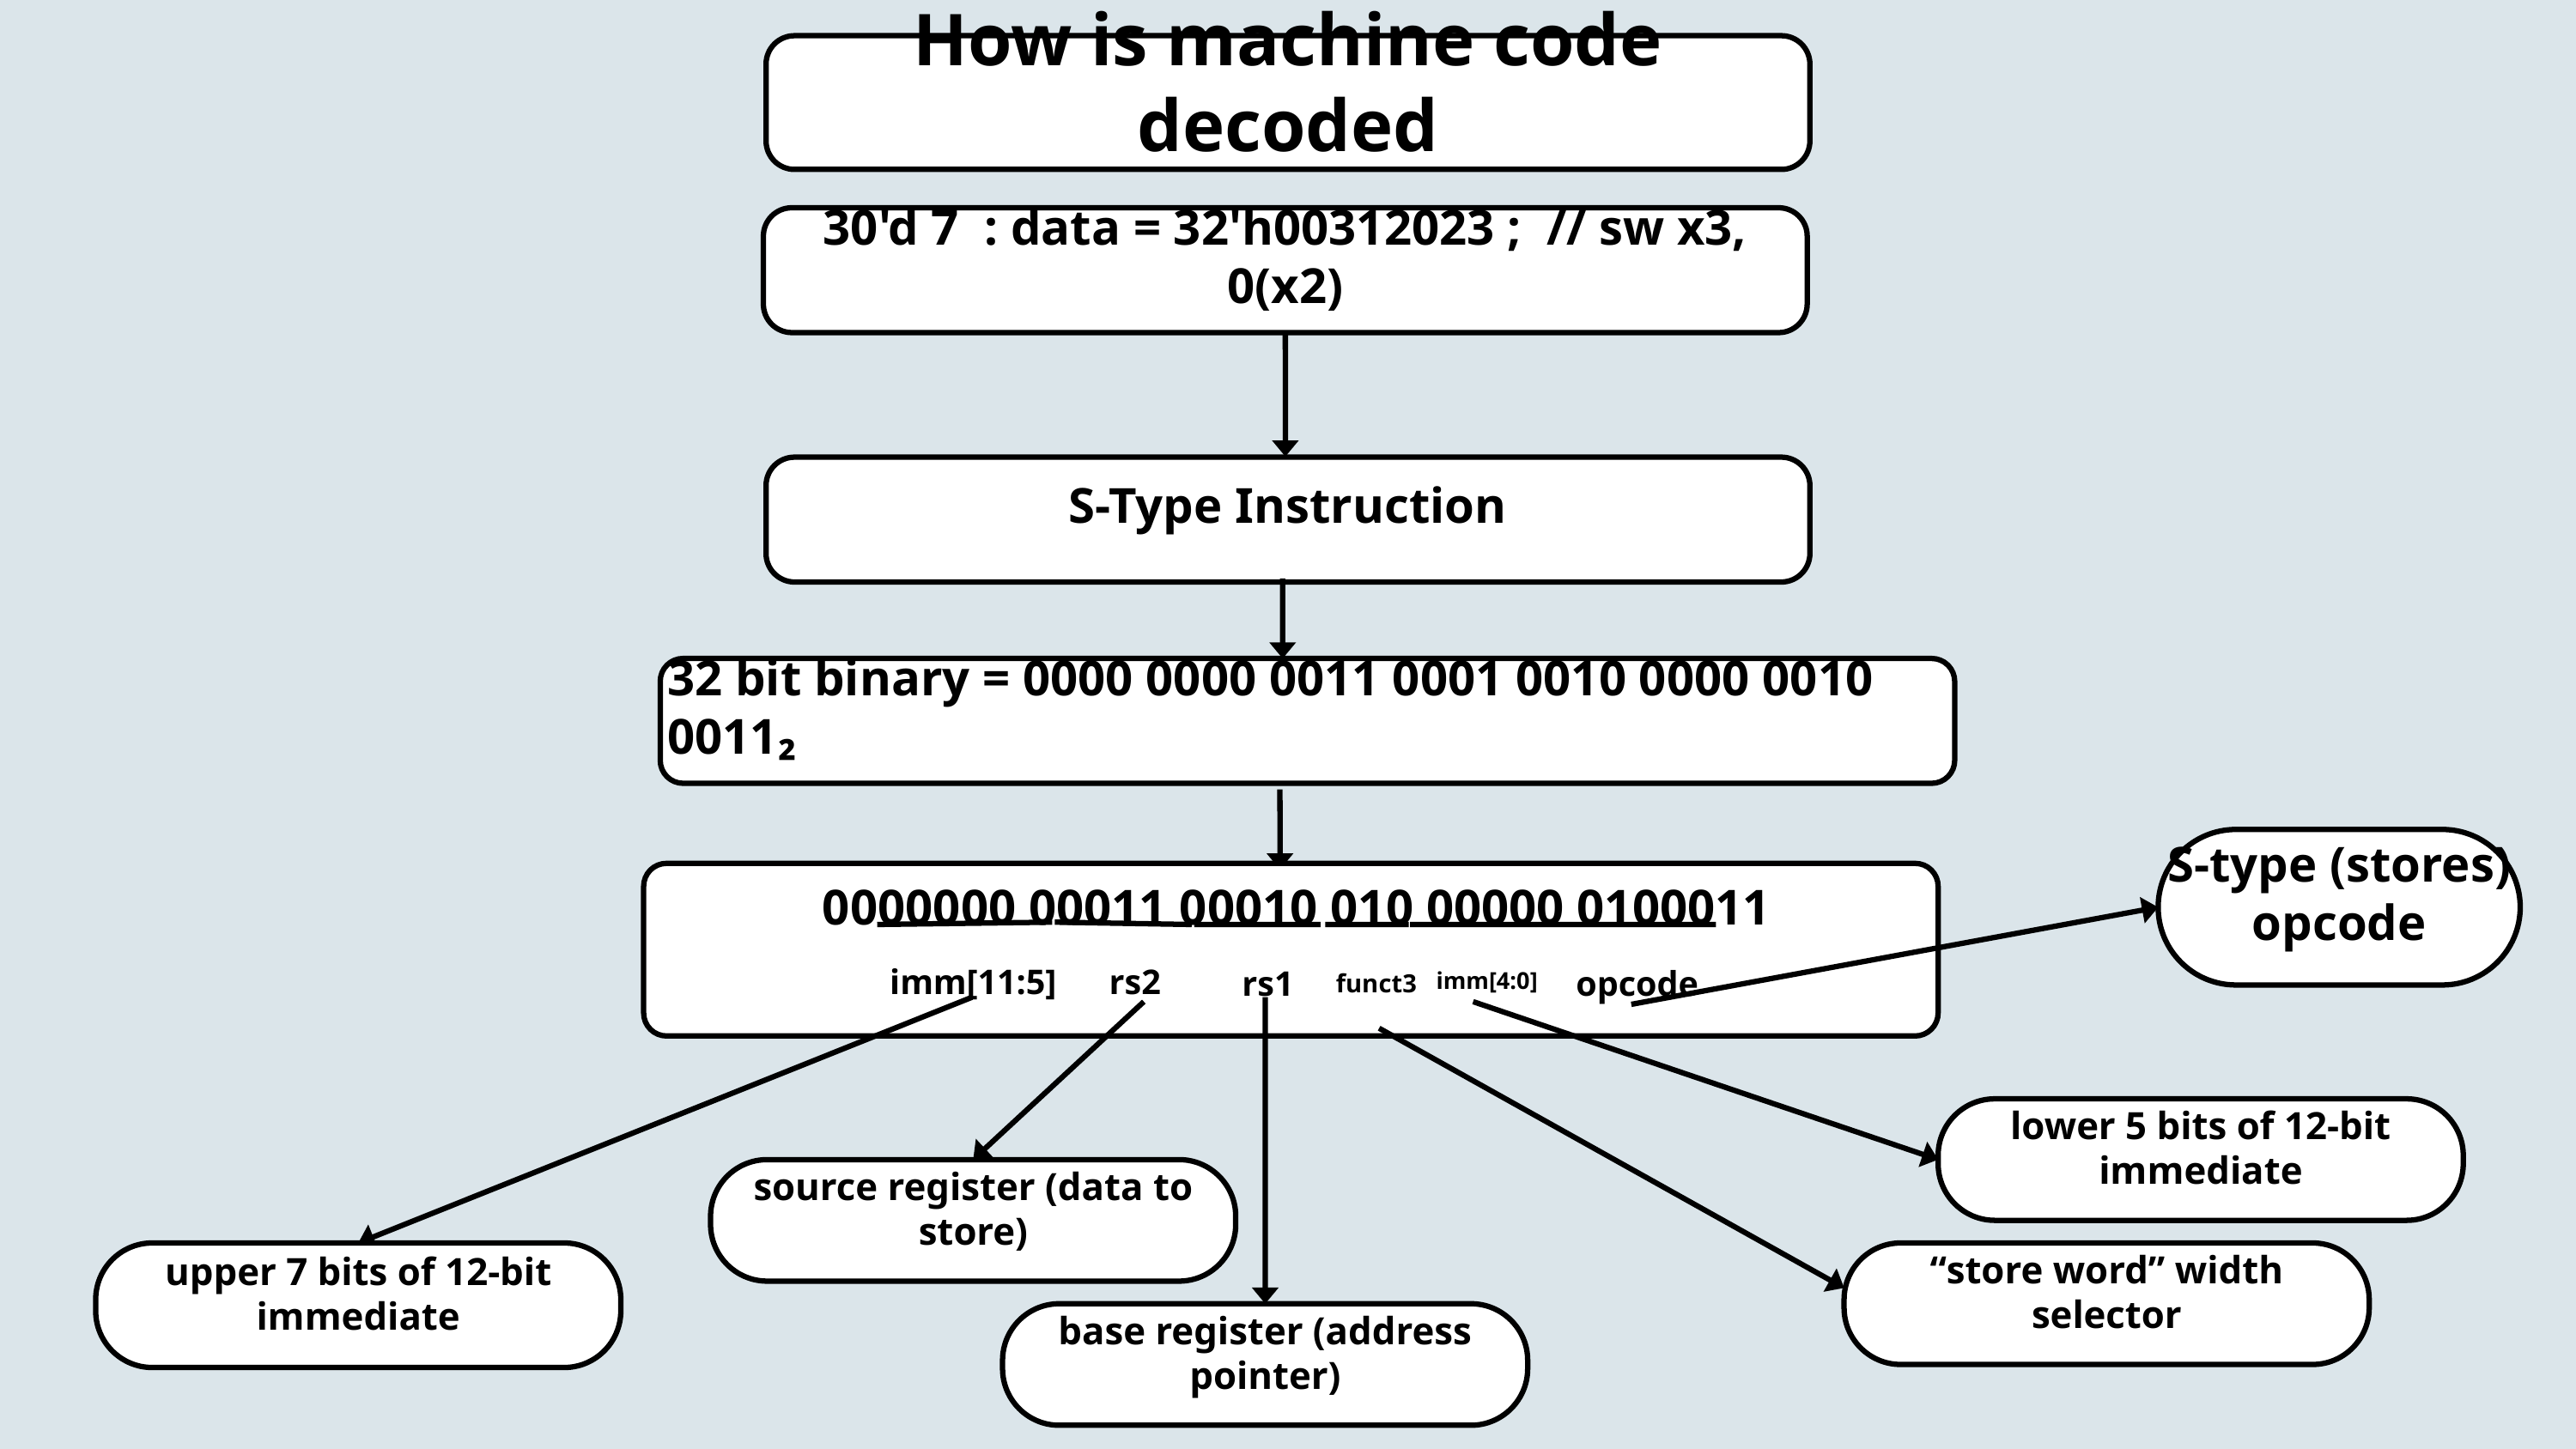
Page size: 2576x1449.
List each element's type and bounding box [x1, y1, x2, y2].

text_box [1276, 341, 1295, 454]
text_box [643, 863, 1939, 1037]
text_box [710, 1159, 1236, 1282]
text_box [973, 1043, 1100, 1156]
text_box [1942, 900, 2154, 948]
text_box [762, 207, 1807, 333]
text_box [1325, 942, 1419, 1029]
text_box [659, 658, 1955, 784]
text_box [1937, 1098, 2464, 1221]
text_box [1068, 939, 1202, 1027]
text_box [1002, 1303, 1528, 1426]
text_box [2158, 828, 2521, 985]
text_box [1420, 942, 1539, 1029]
text_box [860, 941, 1066, 1025]
text_box [1594, 1043, 1933, 1165]
text_box [1256, 1043, 1274, 1300]
text_box [1200, 942, 1323, 1029]
text_box [95, 1242, 622, 1368]
text_box [765, 457, 1811, 583]
text_box [1273, 591, 1292, 655]
text_box [1540, 942, 1735, 1029]
text_box [1405, 1043, 1839, 1291]
text_box [360, 1043, 859, 1240]
text_box [1844, 1242, 2370, 1365]
text_box [765, 35, 1811, 170]
